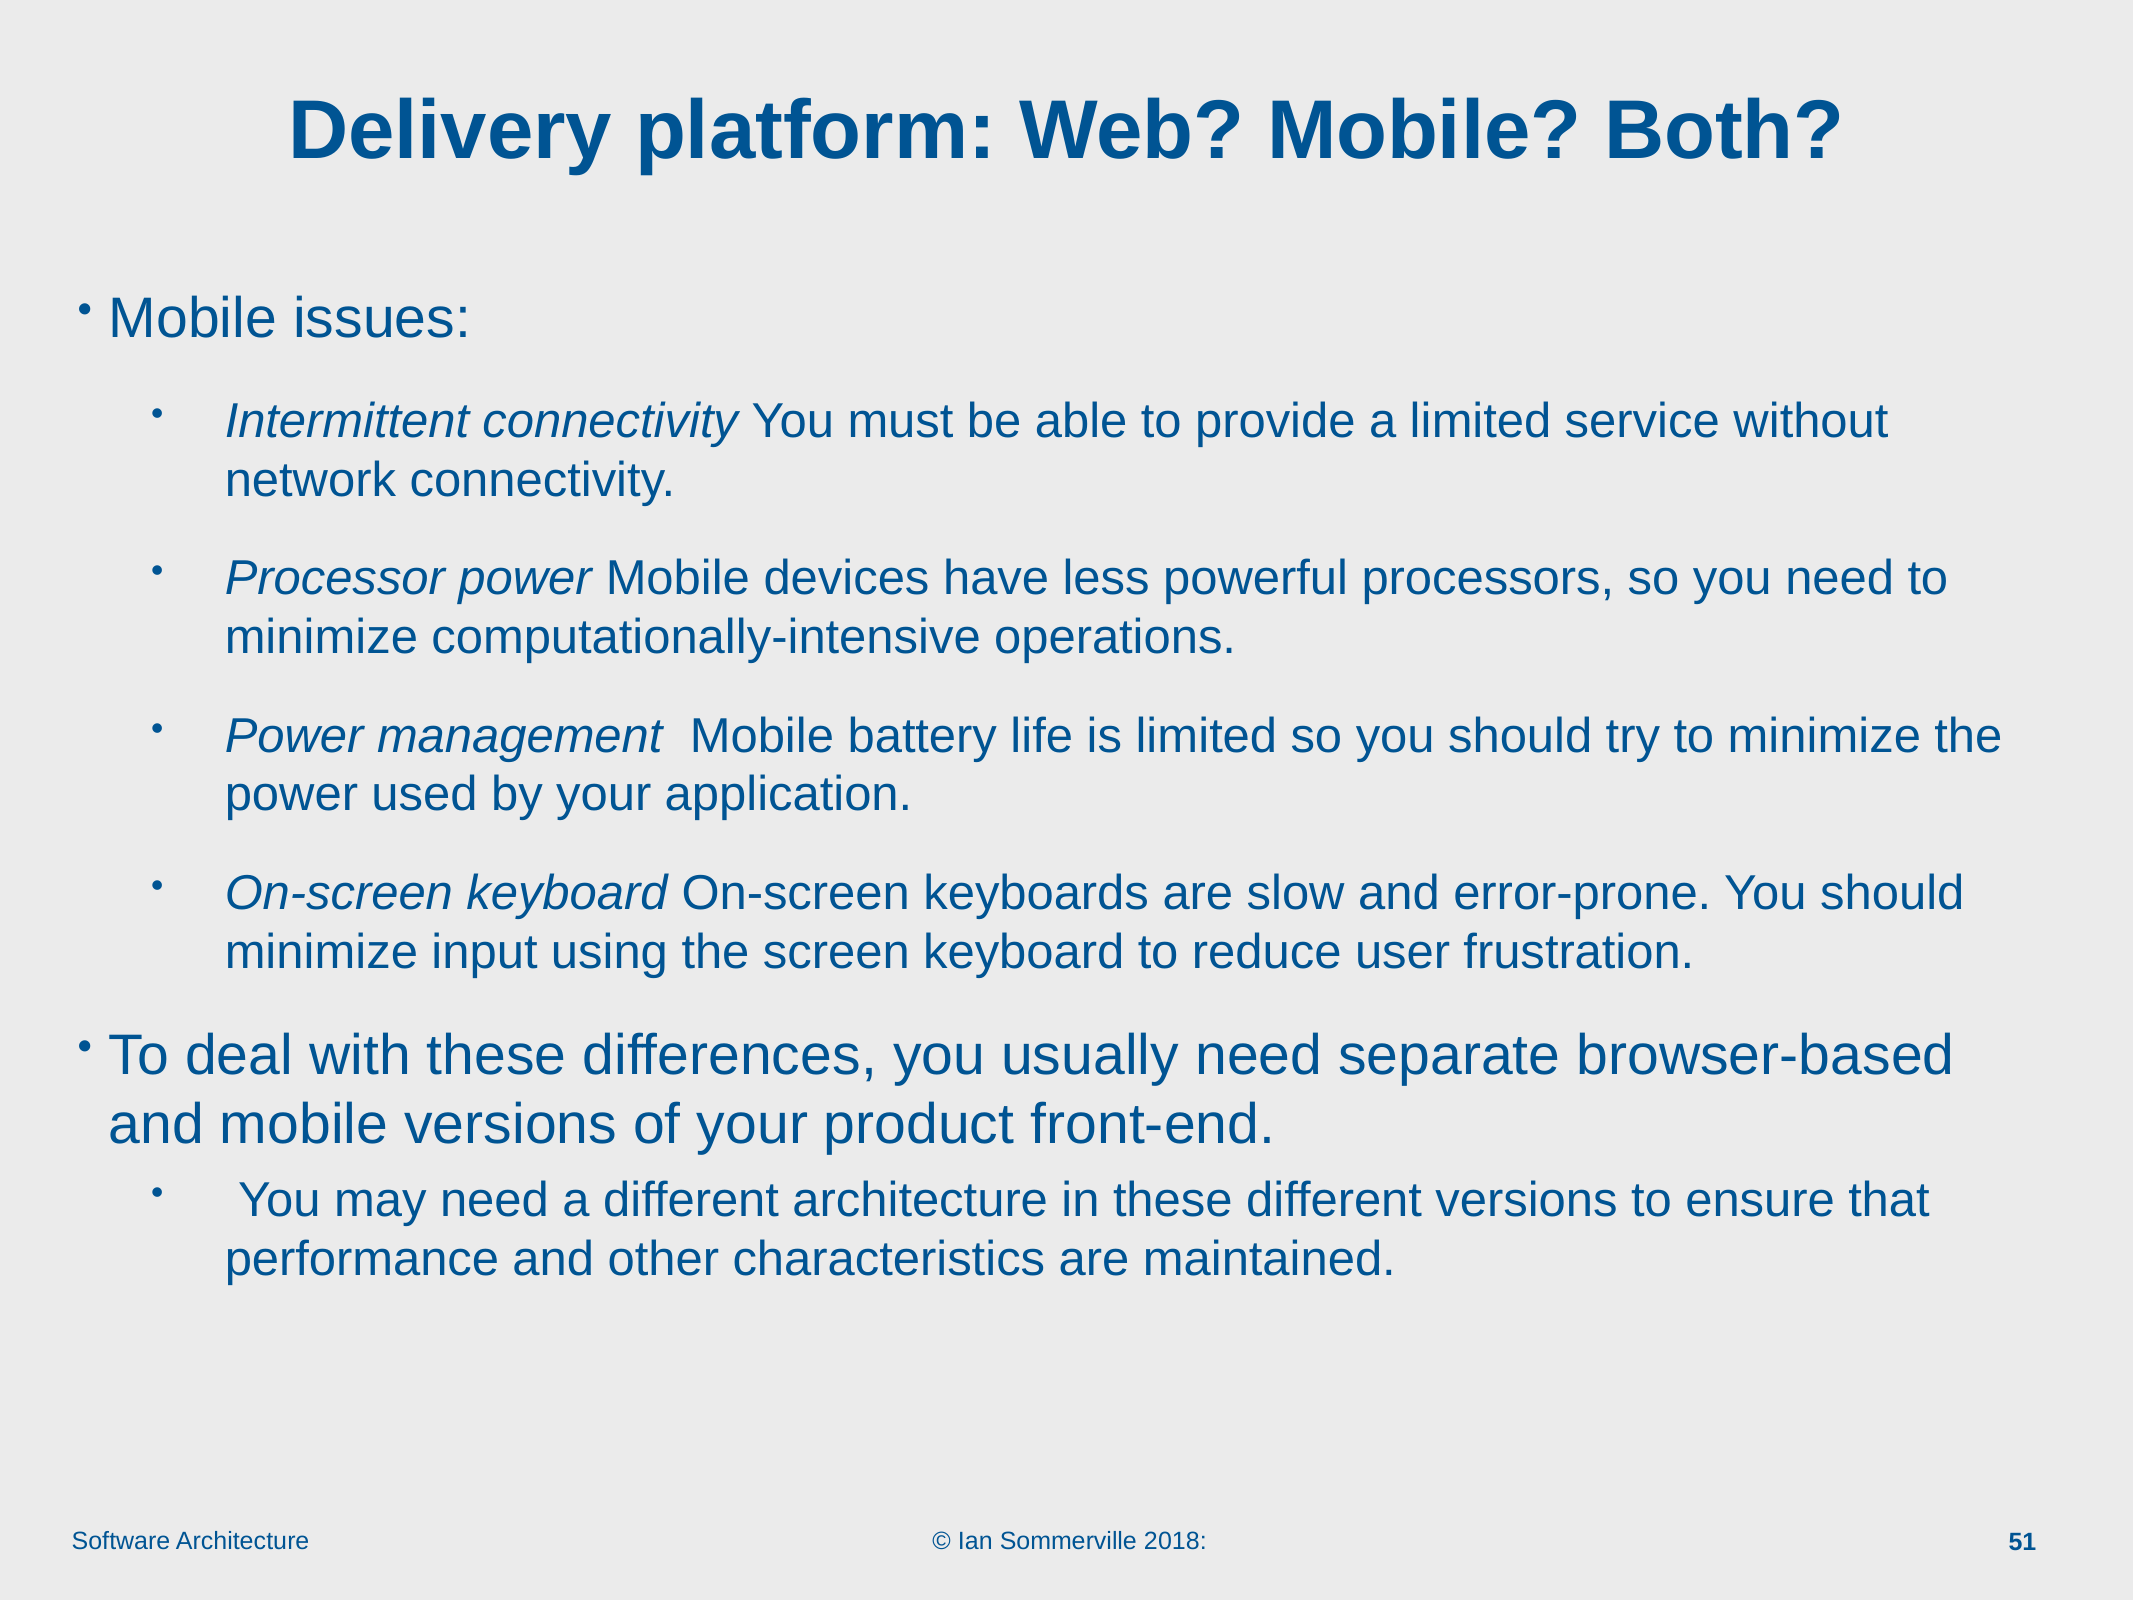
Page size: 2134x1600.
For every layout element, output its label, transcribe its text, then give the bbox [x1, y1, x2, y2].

title Delivery platform: Web? Mobile? Both? [80, 66, 2053, 248]
slide_number 51 [1997, 1516, 2046, 1563]
list Mobile issues: Intermittent connectivity You must be able to provide a limited service without network connectivity. Processor power Mobile devices have less powerful processors, so you need to minimize computationally-intensive operations. Power management Mobile battery life is limited so you should try to minimize the power used by your application. On-screen keyboard On-screen keyboards are slow and error-prone. You should minimize input using the screen keyboard to reduce user frustration. To deal with these differences, you usually need separate browser-based and mobile versions of your product front-end. You may need a different architecture in these different versions to ensure that performance and other characteristics are maintained. [68, 271, 2016, 1454]
